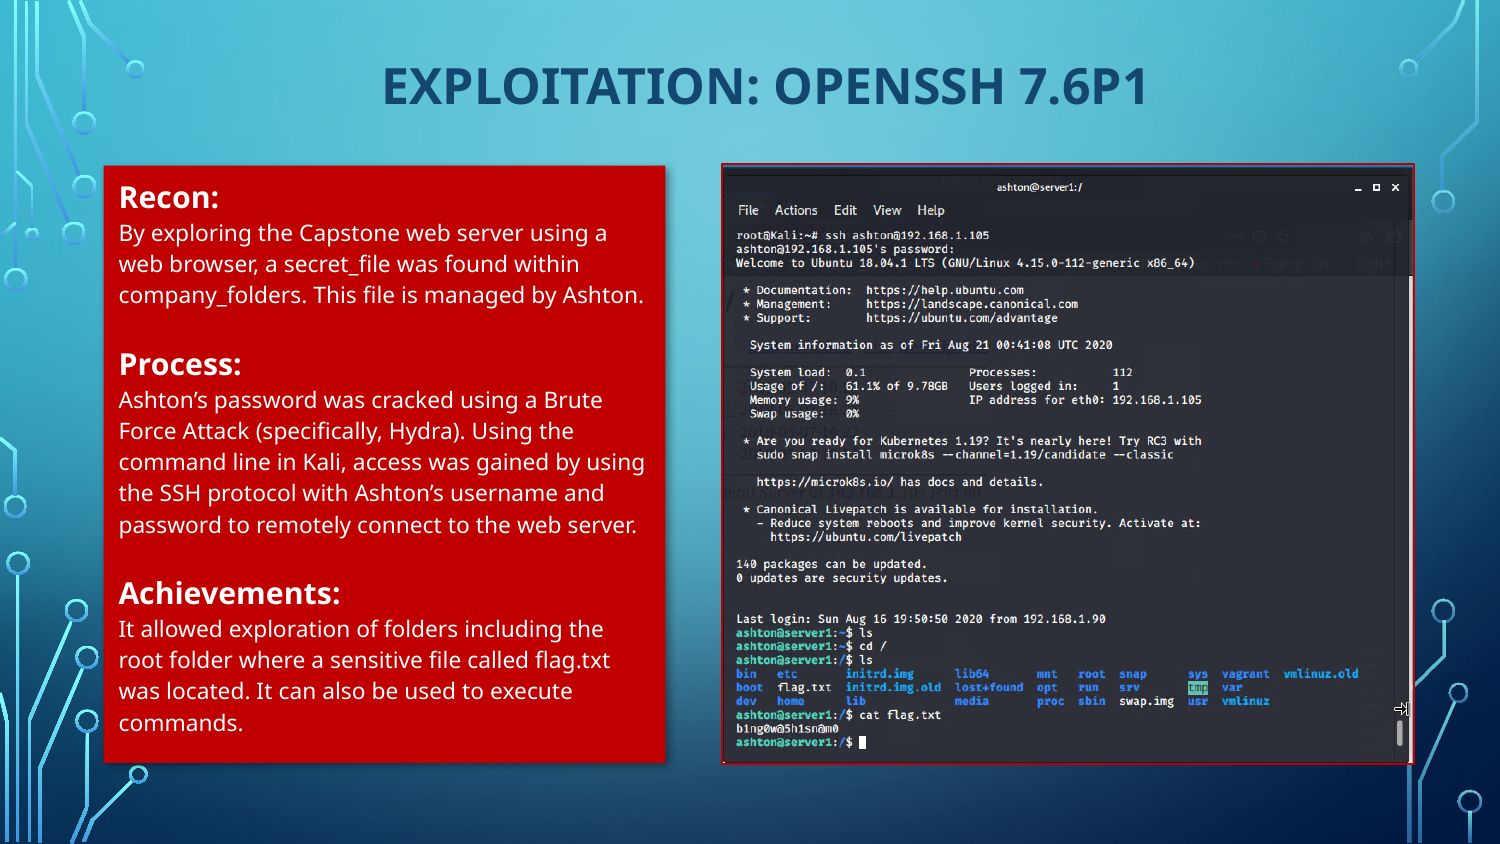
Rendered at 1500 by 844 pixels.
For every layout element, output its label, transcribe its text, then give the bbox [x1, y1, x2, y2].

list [722, 165, 1413, 763]
title Exploitation: OpenSSH 7.6p1 [2, 31, 1500, 131]
list Recon: By exploring the Capstone web server using a web browser, a secret_file was found within company_folders. This file is managed by Ashton. Process: Ashton’s password was cracked using a Brute Force Attack (specifically, Hydra). Using the command line in Kali, access was gained by using the SSH protocol with Ashton’s username and password to remotely connect to the web server. Achievements: It allowed exploration of folders including the root folder where a sensitive file called flag.txt was located. It can also be used to execute commands. [103, 165, 666, 763]
